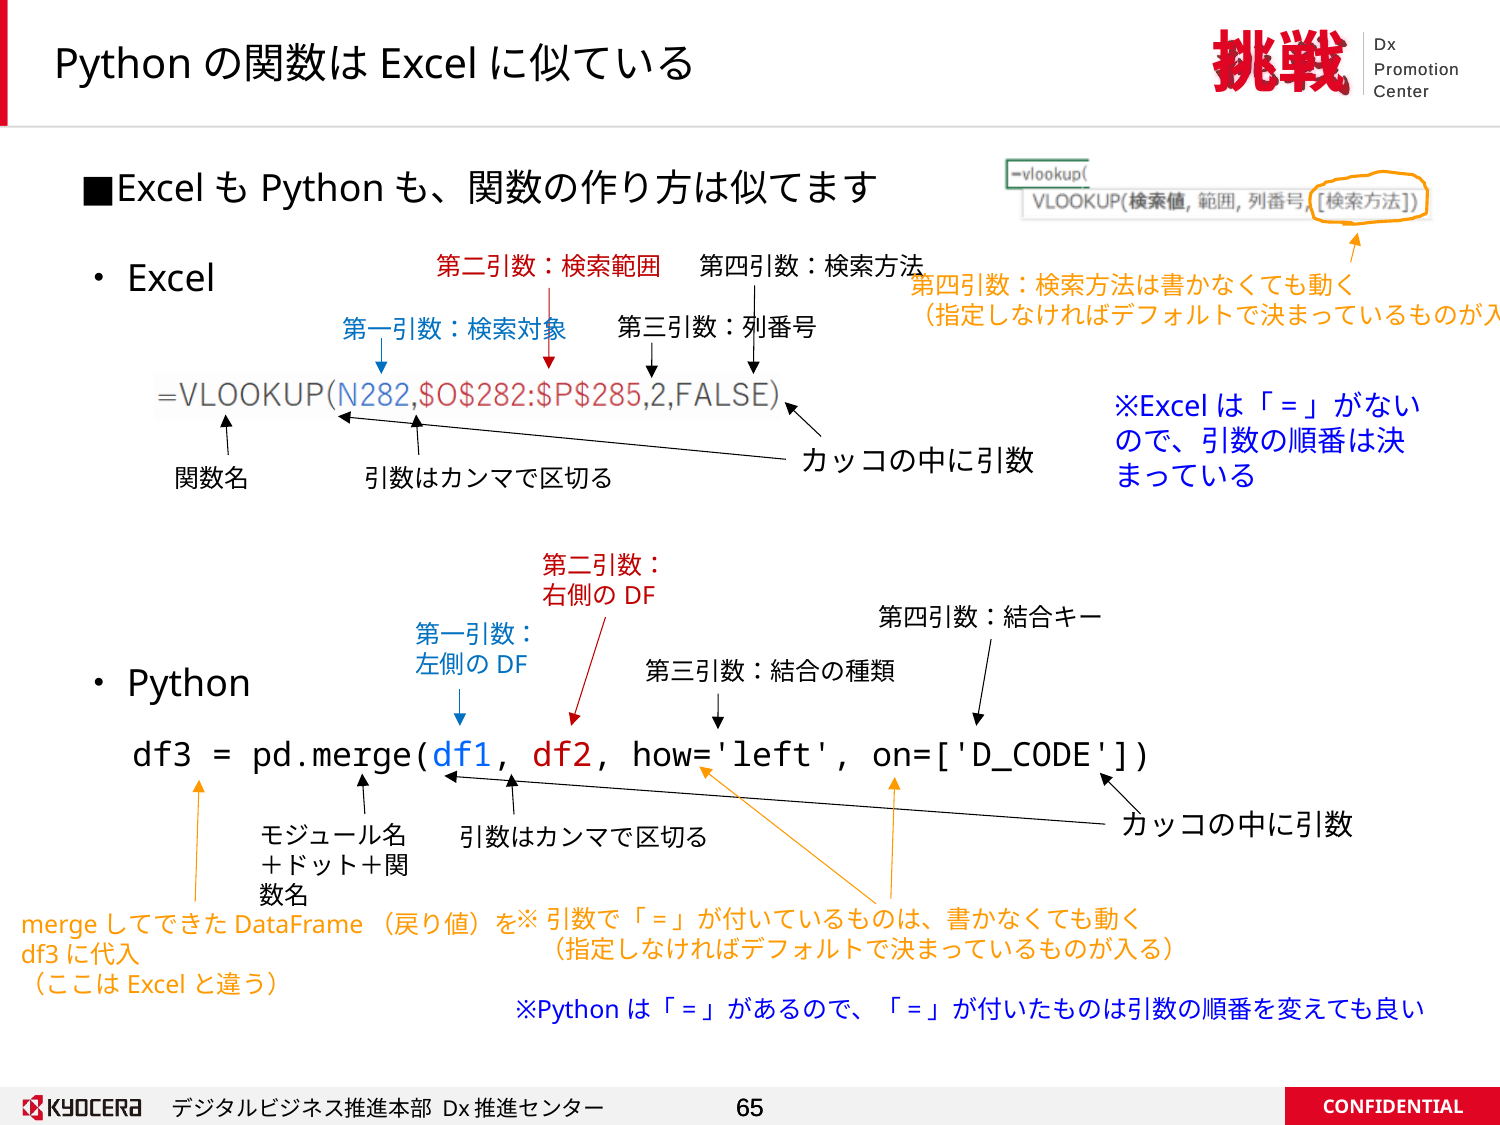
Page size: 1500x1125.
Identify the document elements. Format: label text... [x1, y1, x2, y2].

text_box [195, 779, 200, 902]
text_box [225, 414, 229, 455]
text_box ■ExcelもPythonも、関数の作り方は似てます ・Excel ・Python [65, 156, 1034, 892]
text_box 第三引数：列番号 [755, 304, 833, 350]
title Pythonの関数はExcelに似ている [38, 3, 1141, 121]
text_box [784, 402, 822, 437]
text_box カッコの中に引数 [1105, 799, 1369, 849]
text_box 第二引数：検索範囲 [421, 243, 677, 288]
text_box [1350, 232, 1358, 263]
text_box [699, 766, 876, 904]
picture [10, 1092, 153, 1125]
text_box 第四引数：結合キー [863, 594, 1119, 640]
text_box 引数はカンマで区切る [350, 460, 647, 500]
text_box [976, 639, 992, 726]
text_box df3 = pd.merge(df1, df2, how='left', on=['D_CODE']) [117, 726, 1167, 781]
text_box モジュール名＋ドット＋関数名 [244, 812, 444, 901]
text_box 関数名 [159, 454, 291, 500]
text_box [890, 776, 895, 899]
text_box ※引数で「=」が付いているものは、書かなくても動く （指定しなければデフォルトで決まっているものが入る） ※Pythonは「=」があるので、「=」が付いたものは引数の順番を変えても良い [501, 895, 1440, 1031]
text_box カッコの中に引数 [785, 434, 1050, 485]
text_box ※Excelは「=」がないので、引数の順番は決まっている [1099, 380, 1458, 500]
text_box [876, 775, 1124, 825]
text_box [1099, 772, 1141, 814]
text_box mergeしてできたDataFrame（戻り値）を df3に代入 （ここはExcelと違う） [6, 901, 535, 1007]
text_box 第四引数：検索方法は書かなくても動く （指定しなければデフォルトで決まっているものが入る） [895, 262, 1500, 337]
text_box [444, 775, 699, 825]
picture [154, 373, 781, 420]
text_box 第一引数： 左側のDF [400, 611, 556, 686]
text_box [571, 618, 606, 726]
text_box 第三引数：列番号 [603, 304, 753, 350]
text_box 第一引数：検索対象 [327, 306, 548, 351]
text_box 第四引数：検索方法 [685, 243, 940, 288]
text_box 第三引数：結合の種類 [630, 648, 910, 693]
text_box 第二引数： 右側のDF [528, 542, 683, 618]
text_box 第一引数：検索対象 [549, 306, 583, 351]
text_box 引数はカンマで区切る [445, 825, 699, 860]
picture [1211, 30, 1354, 101]
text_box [337, 416, 805, 460]
picture [988, 138, 1452, 233]
